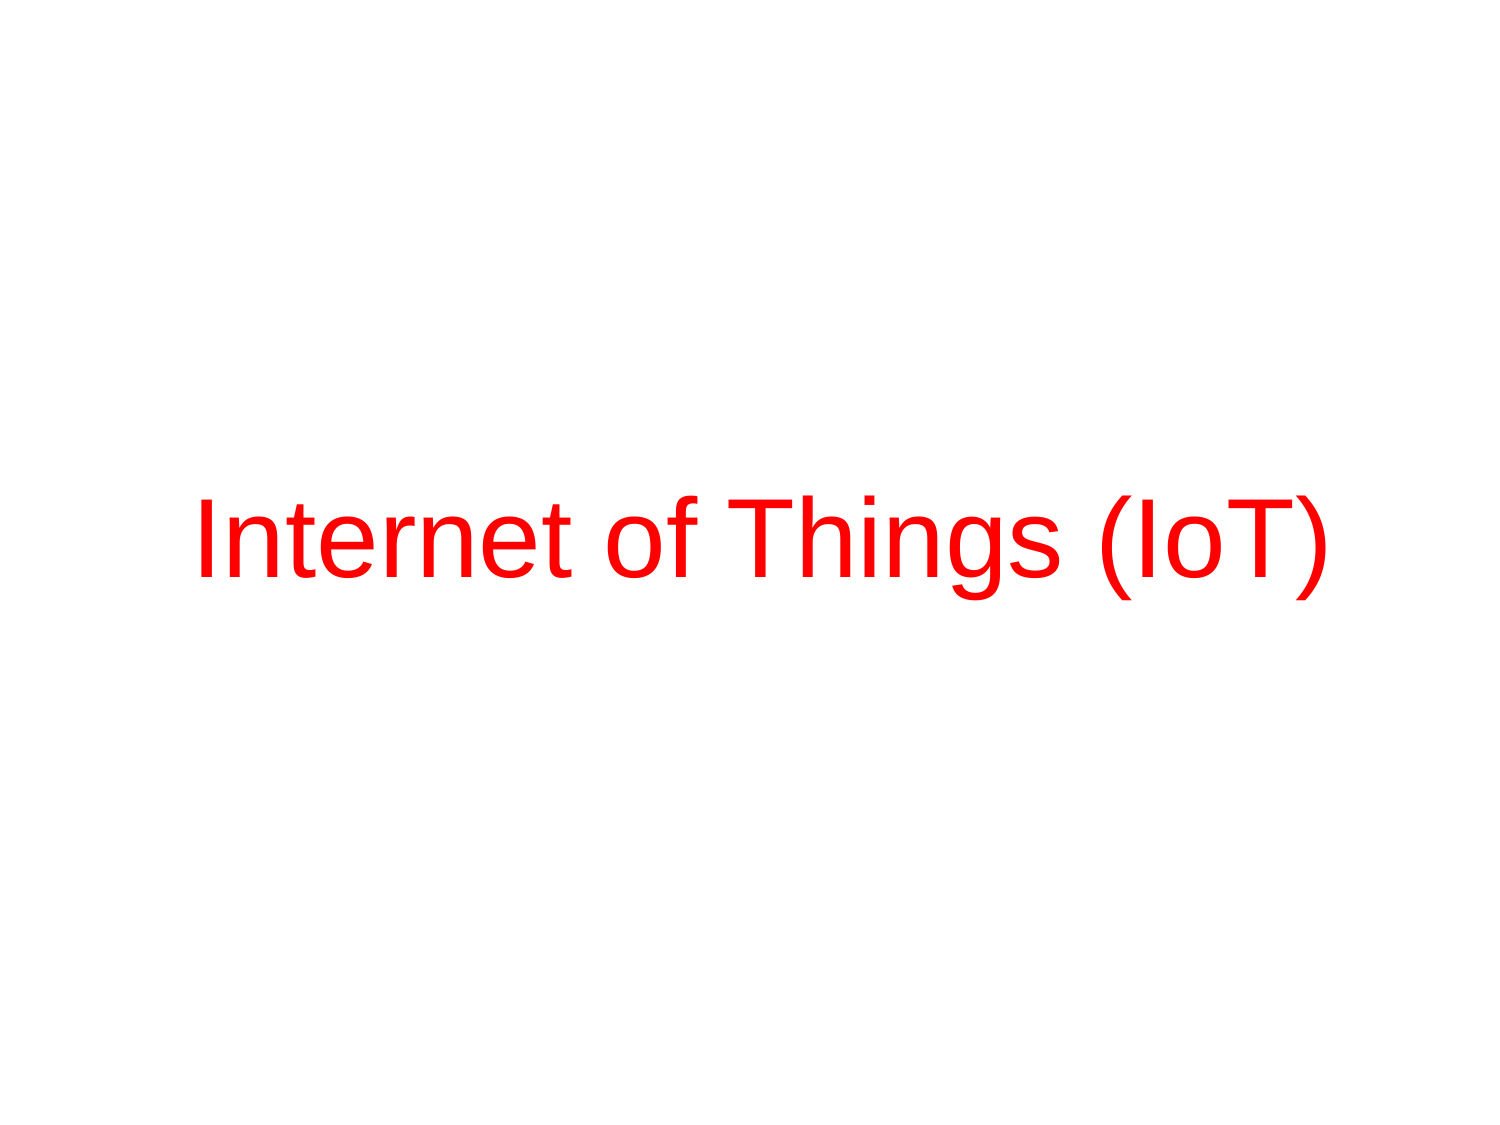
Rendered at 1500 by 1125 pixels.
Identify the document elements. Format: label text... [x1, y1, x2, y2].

text_box Internet of Things (IoT) [125, 412, 1400, 654]
